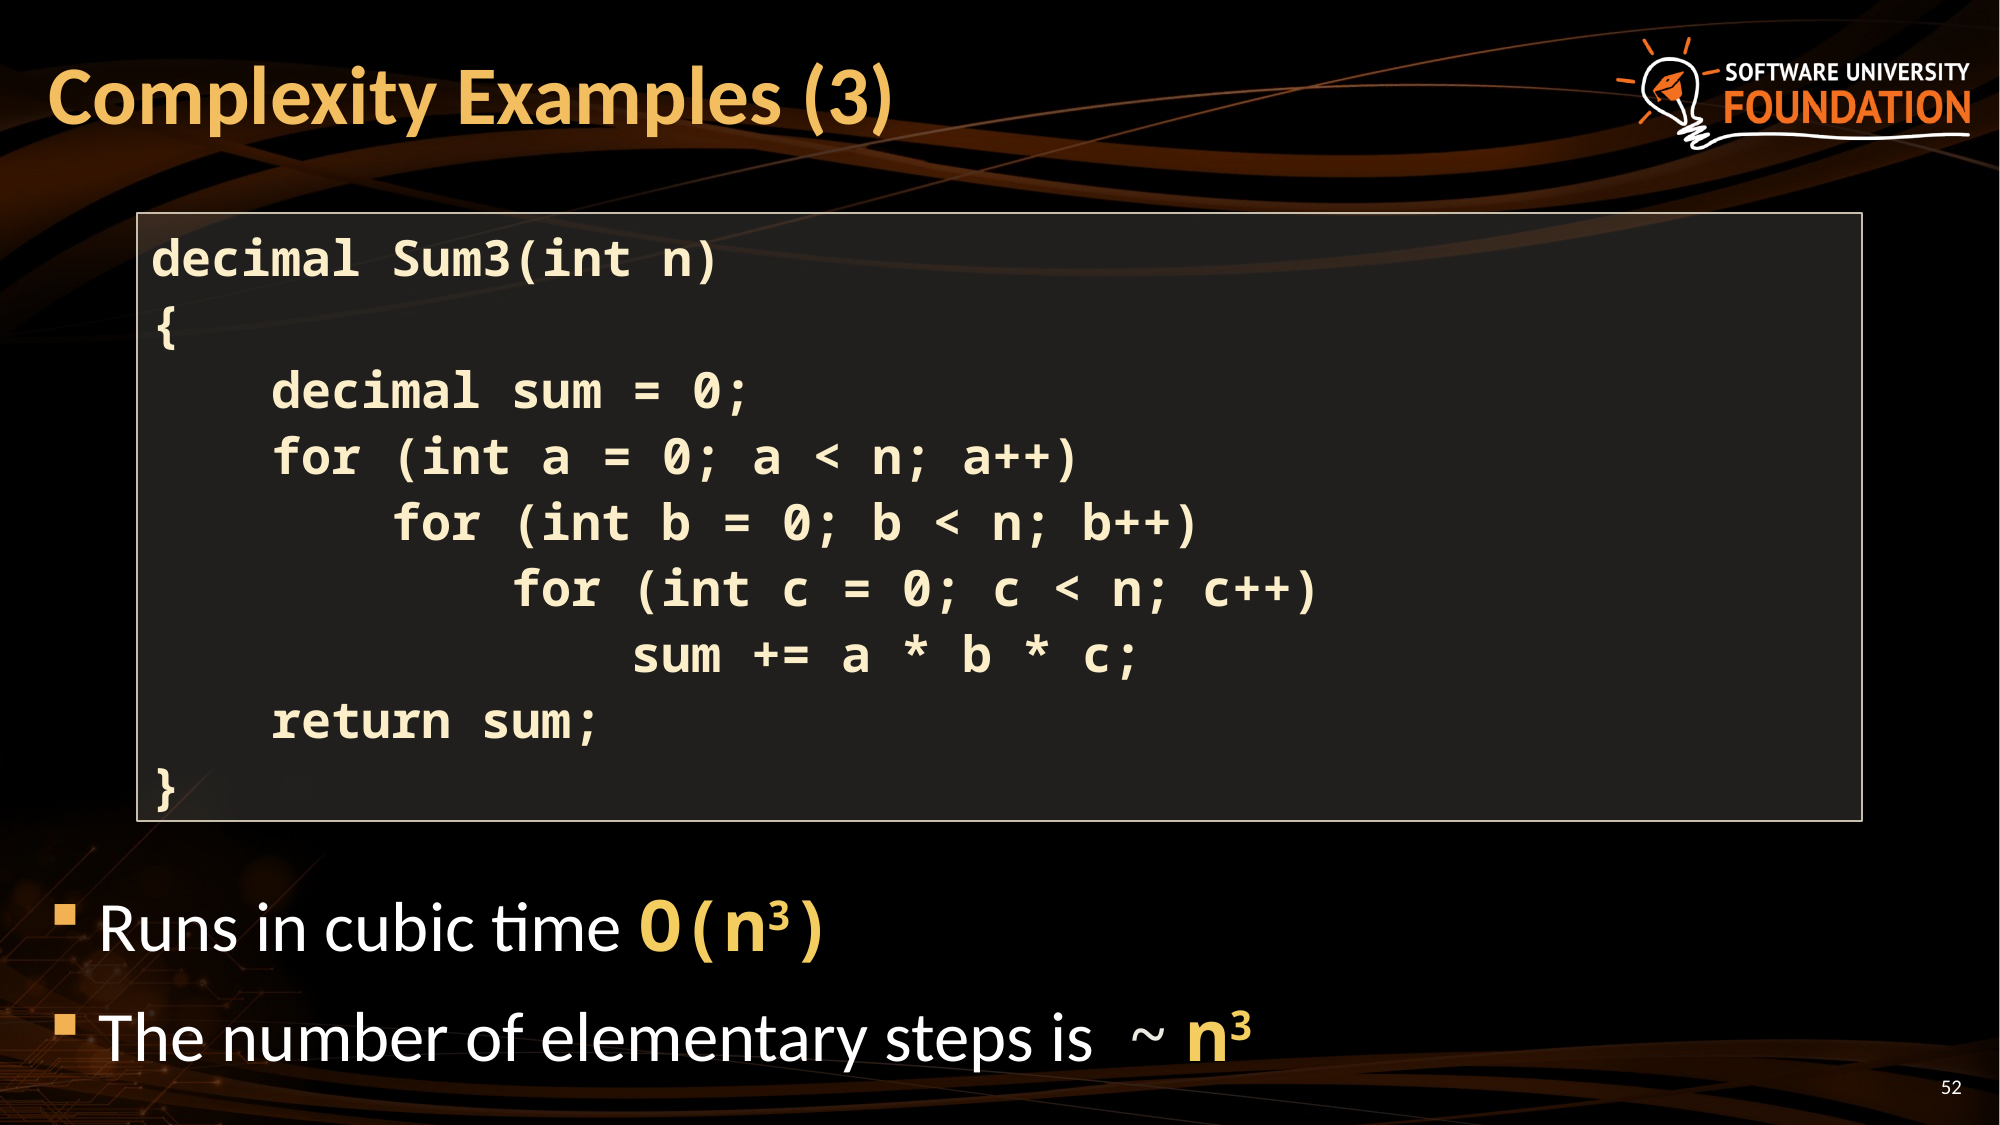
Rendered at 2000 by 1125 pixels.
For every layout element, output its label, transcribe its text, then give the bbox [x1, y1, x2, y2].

slide_number 52 [1897, 1070, 1968, 1103]
text_box decimal Sum3(int n) { decimal sum = 0; for (int a = 0; a < n; a++) for (int b = 0; b < n; b++) for (int c = 0; c < n; c++) sum += a * b * c; return sum; } [137, 213, 1863, 822]
list Runs in cubic time O(n3) The number of elementary steps is ~ n3 [31, 875, 1968, 1103]
title Complexity Examples (3) [30, 6, 1602, 189]
picture [0, 0, 2000, 1125]
